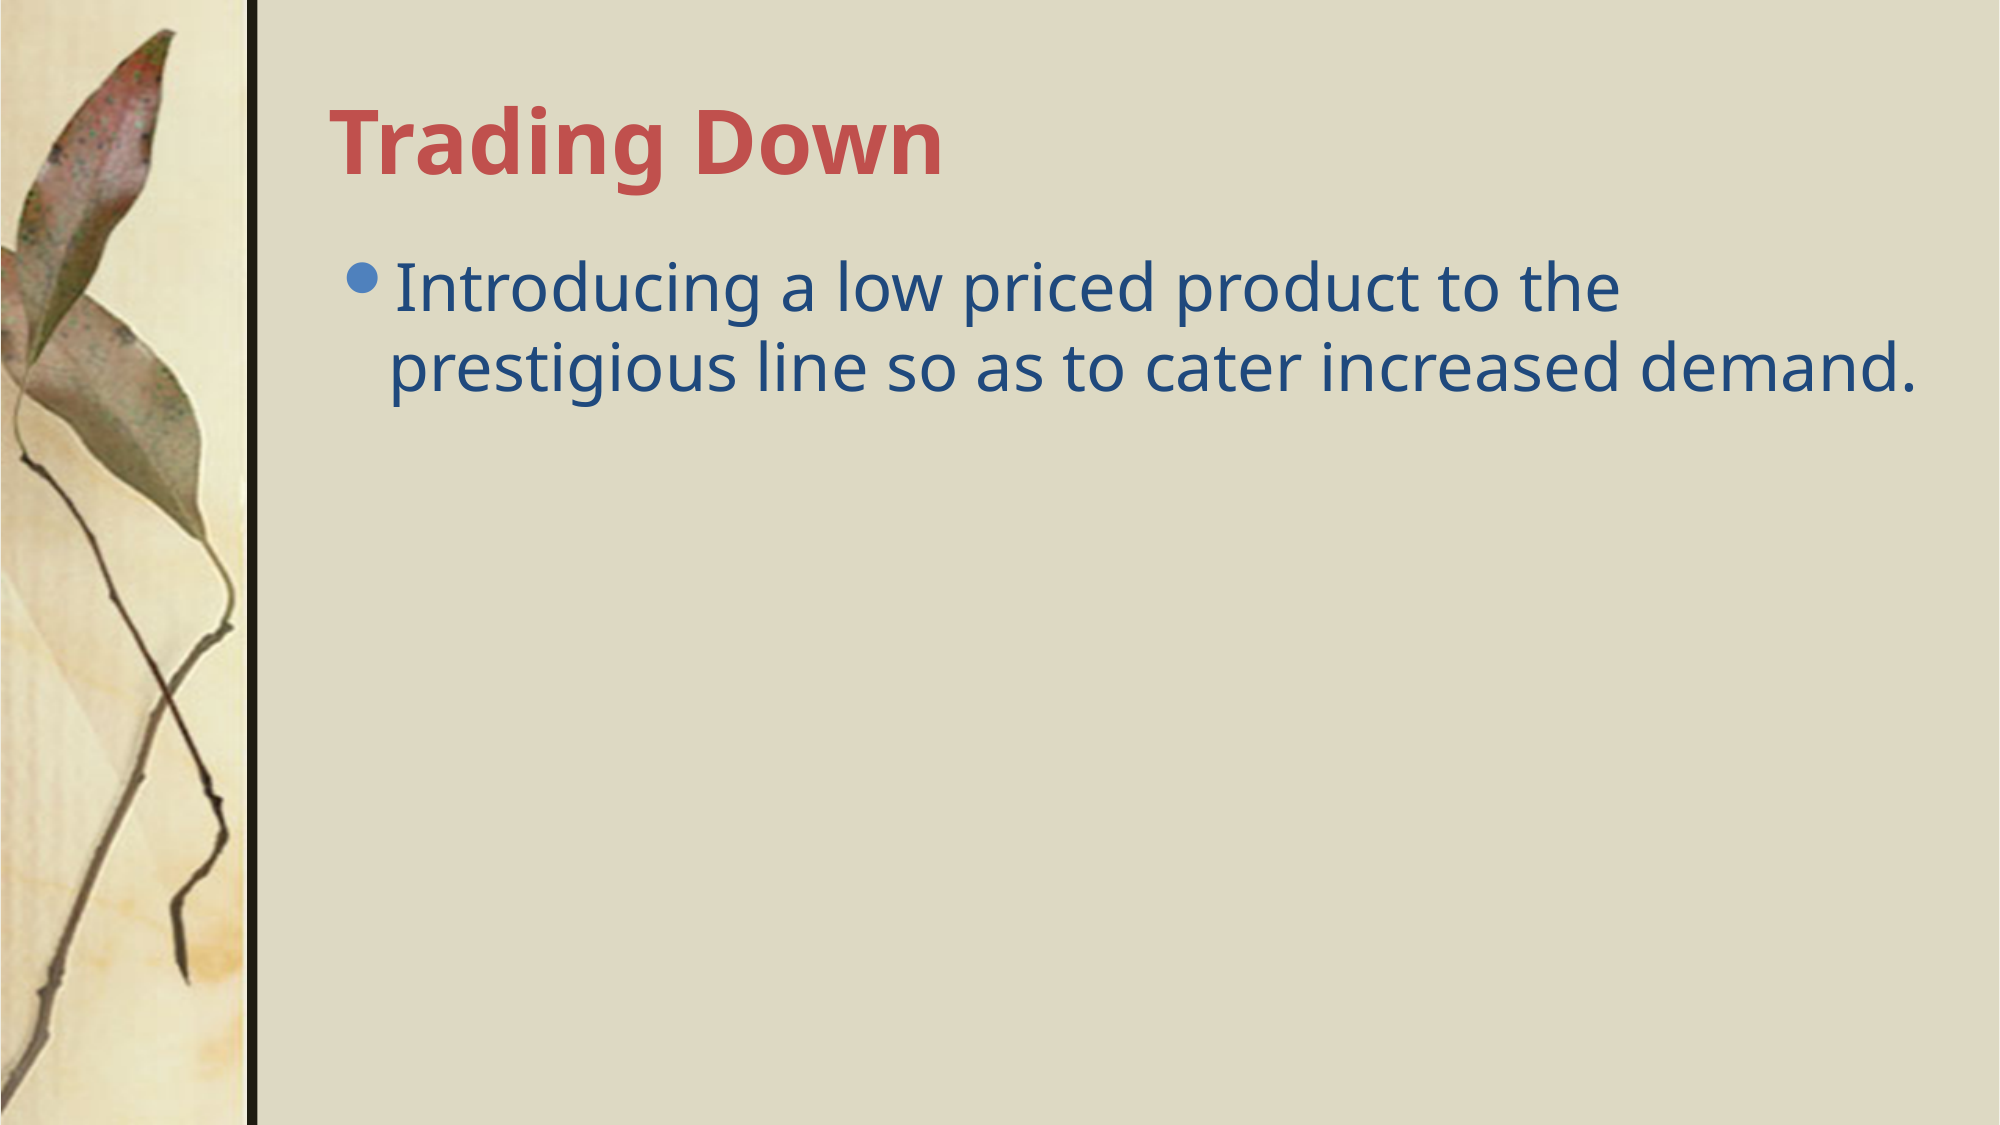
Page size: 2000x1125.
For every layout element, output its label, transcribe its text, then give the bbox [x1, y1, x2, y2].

list Introducing a low priced product to the prestigious line so as to cater increased demand. [313, 237, 1954, 1025]
title Trading Down [313, 45, 1954, 233]
picture [1, 0, 247, 1125]
